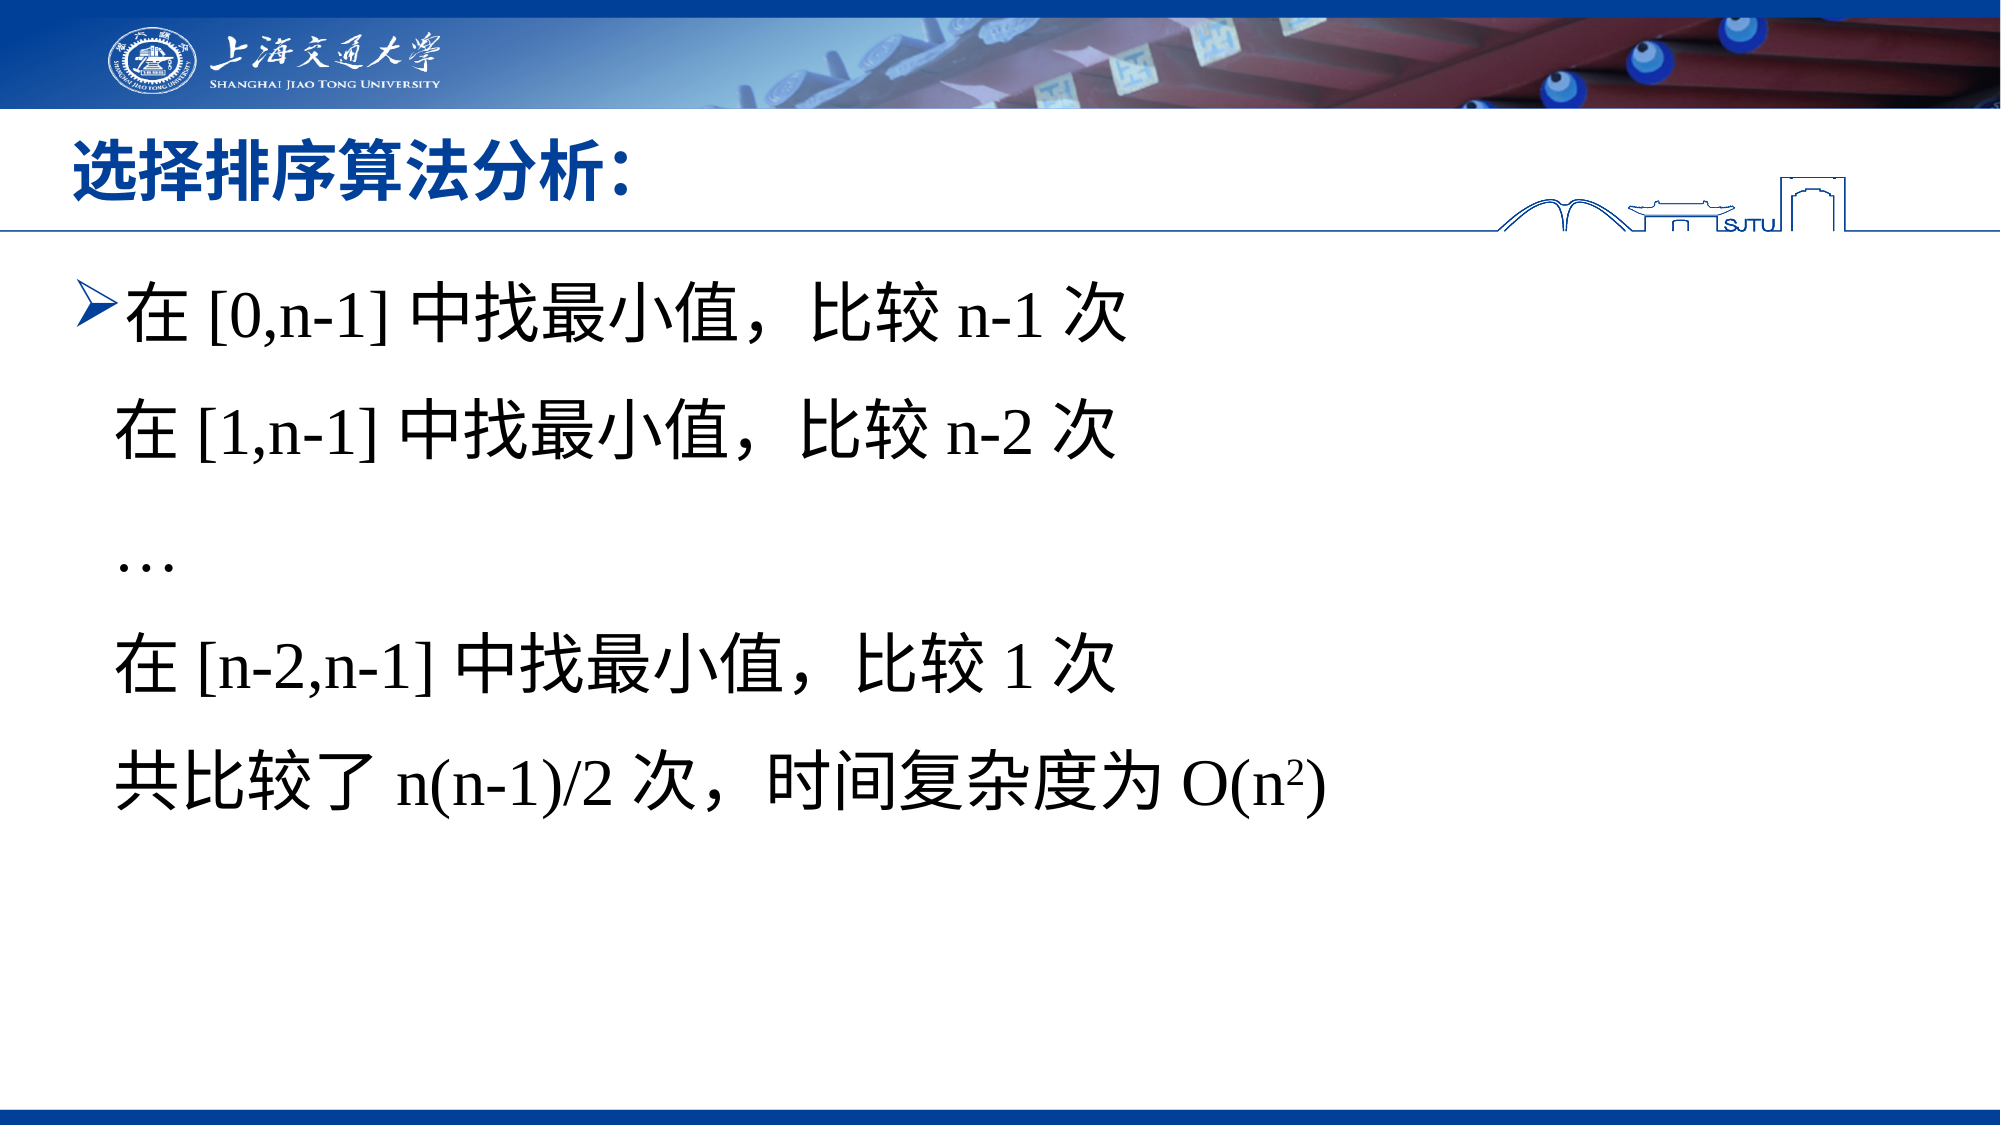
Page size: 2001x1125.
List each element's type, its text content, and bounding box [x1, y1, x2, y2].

picture [0, 0, 2001, 109]
title 选择排序算法分析： [56, 126, 968, 221]
list 在[0,n-1]中找最小值，比较n-1次 在[1,n-1]中找最小值，比较n-2次 … 在[n-2,n-1]中找最小值，比较1次 共比较了n(n-1)/2次，时间复杂度为O(n2) [56, 247, 1951, 1078]
